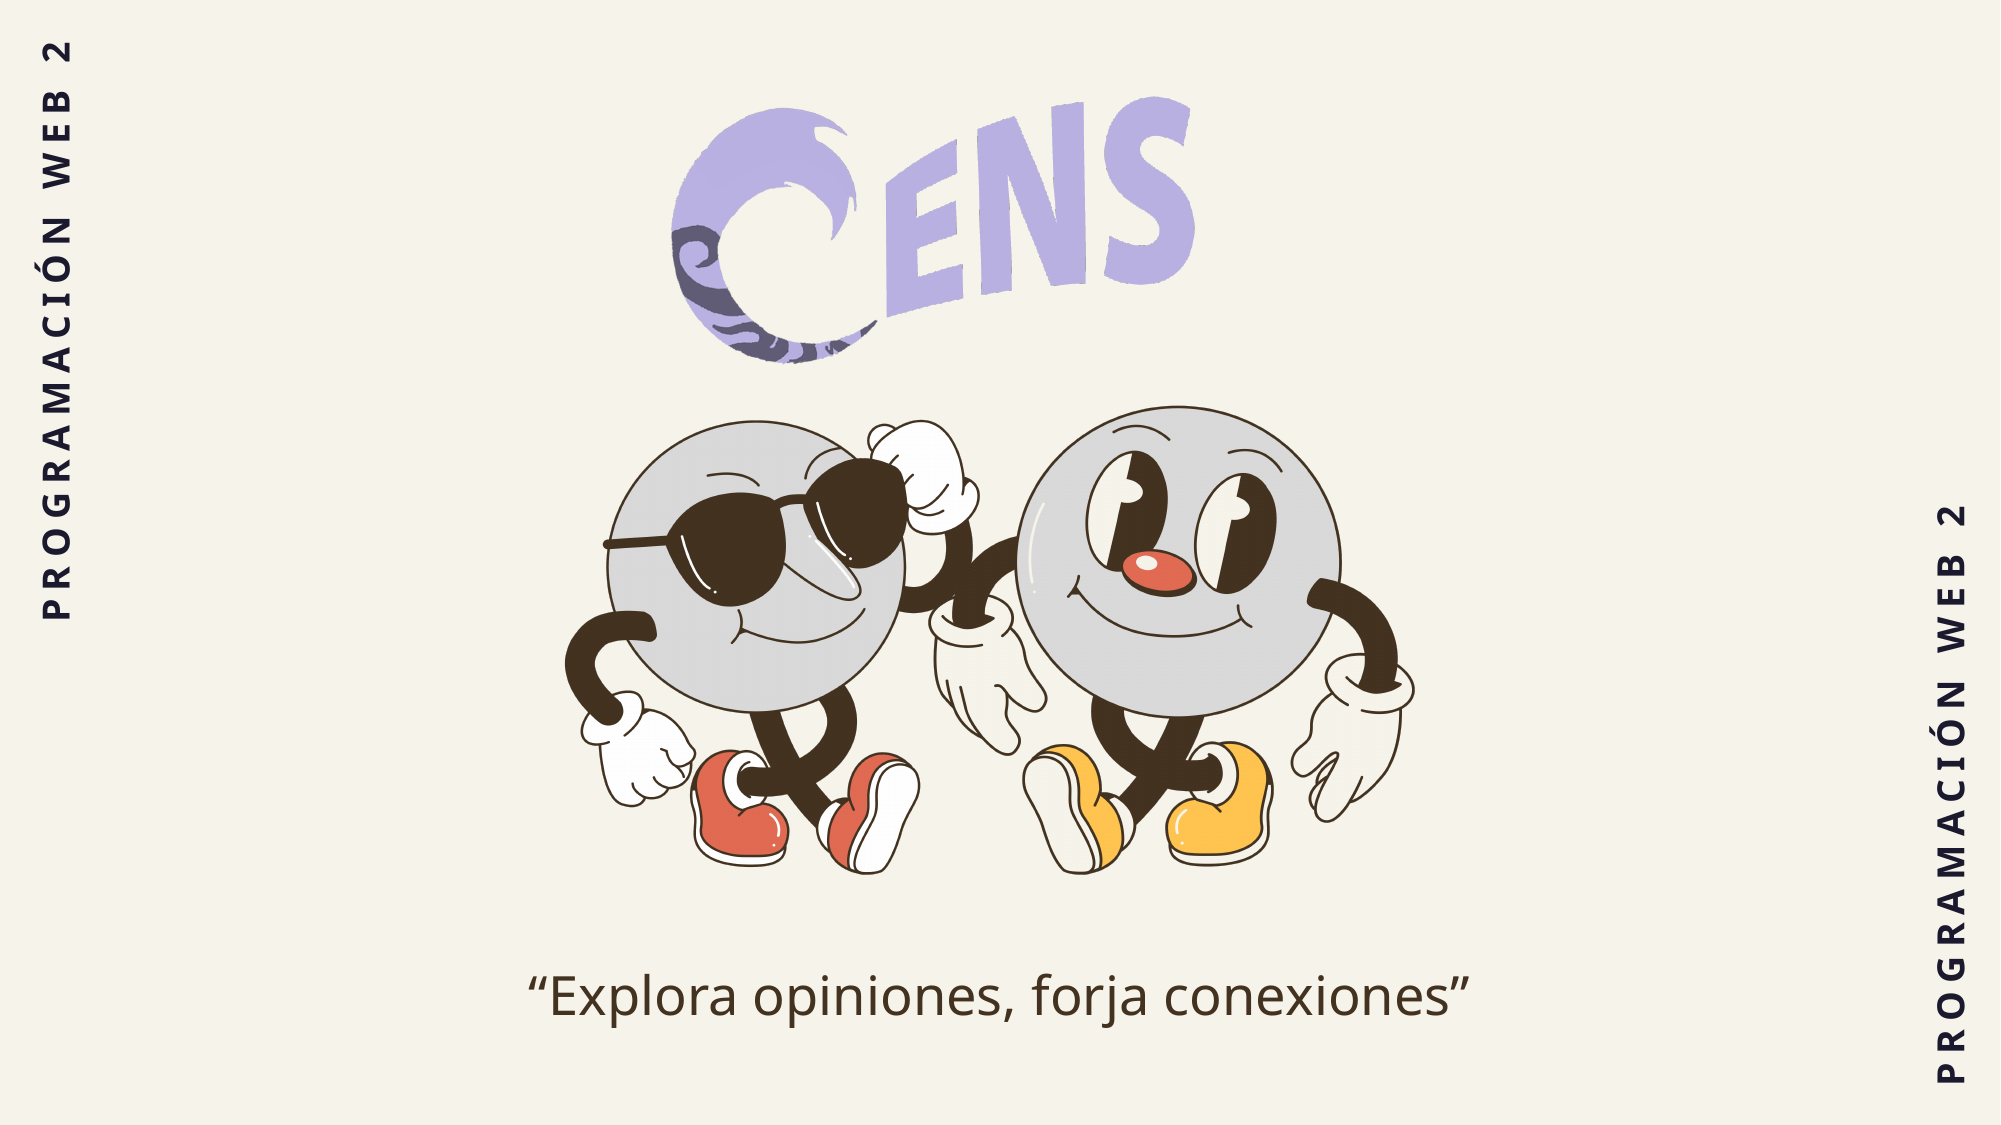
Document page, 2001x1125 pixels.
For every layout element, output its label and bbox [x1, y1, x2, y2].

picture [519, 0, 1335, 513]
text_box [0, 0, 2000, 1125]
